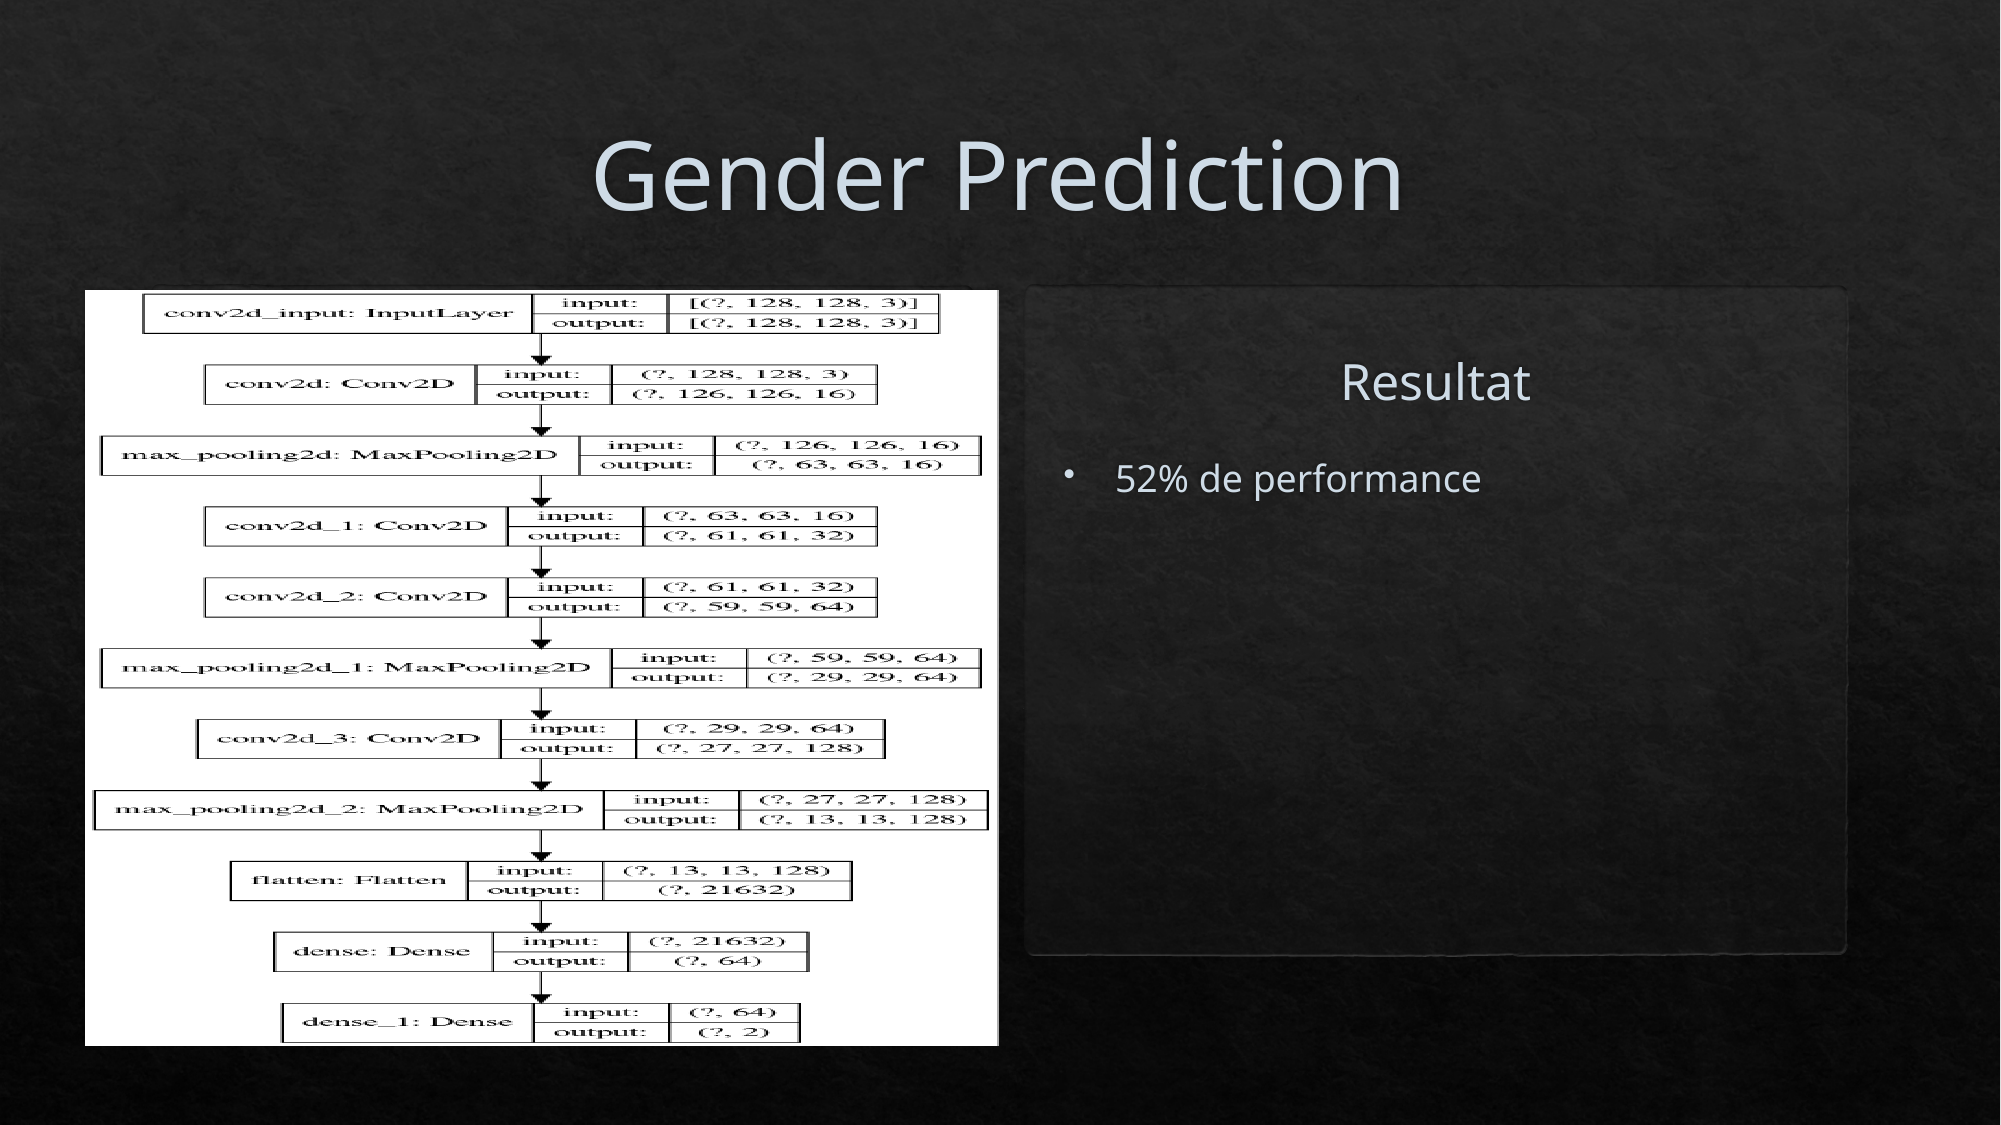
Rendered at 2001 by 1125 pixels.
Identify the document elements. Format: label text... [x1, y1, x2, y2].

title Gender Prediction [149, 99, 1849, 260]
picture [85, 284, 999, 1046]
list Resultat [1043, 304, 1828, 418]
list 52% de performance [1043, 443, 1828, 943]
picture [1023, 284, 1849, 957]
